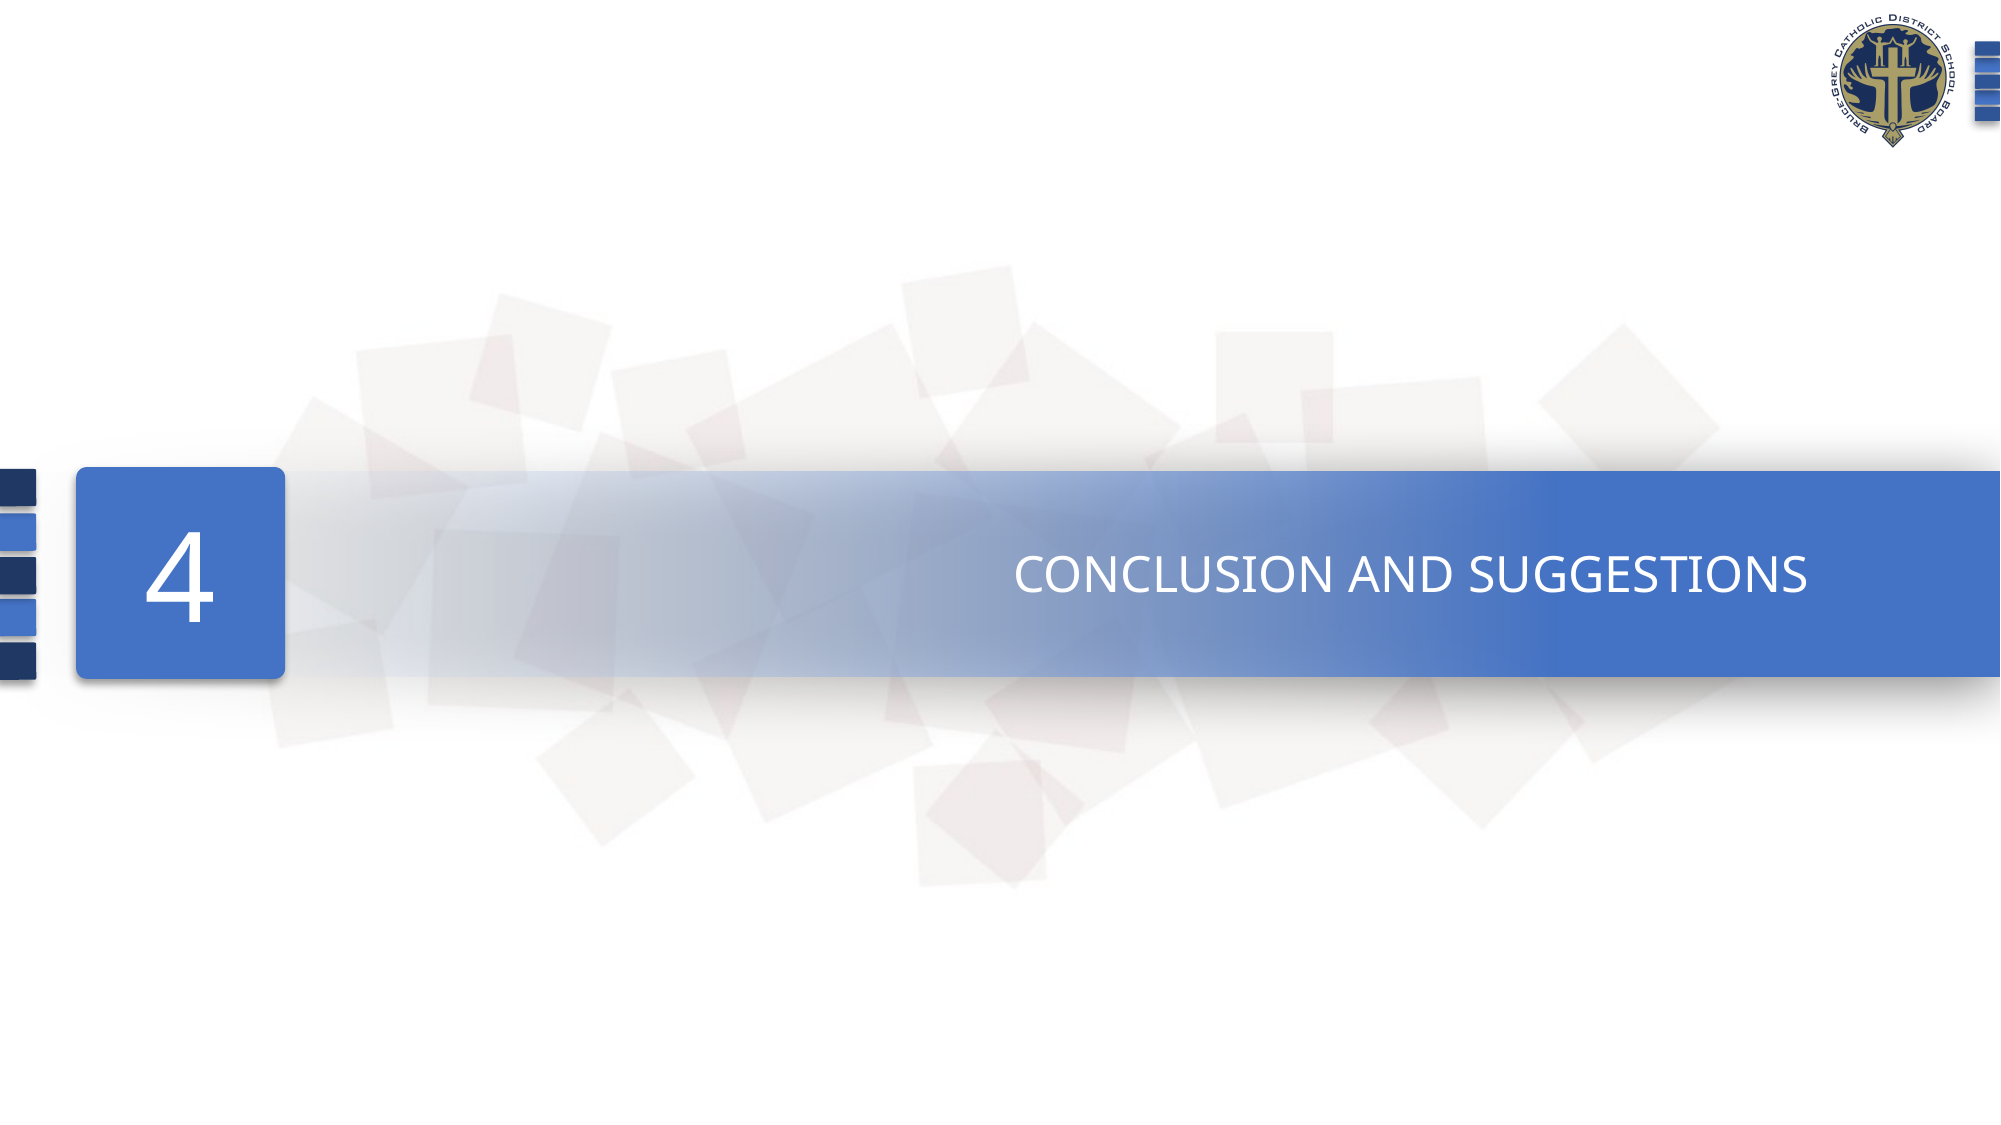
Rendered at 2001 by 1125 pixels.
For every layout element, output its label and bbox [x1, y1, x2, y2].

picture [0, 0, 2001, 1125]
text_box [1974, 41, 2000, 122]
text_box [0, 466, 2000, 680]
